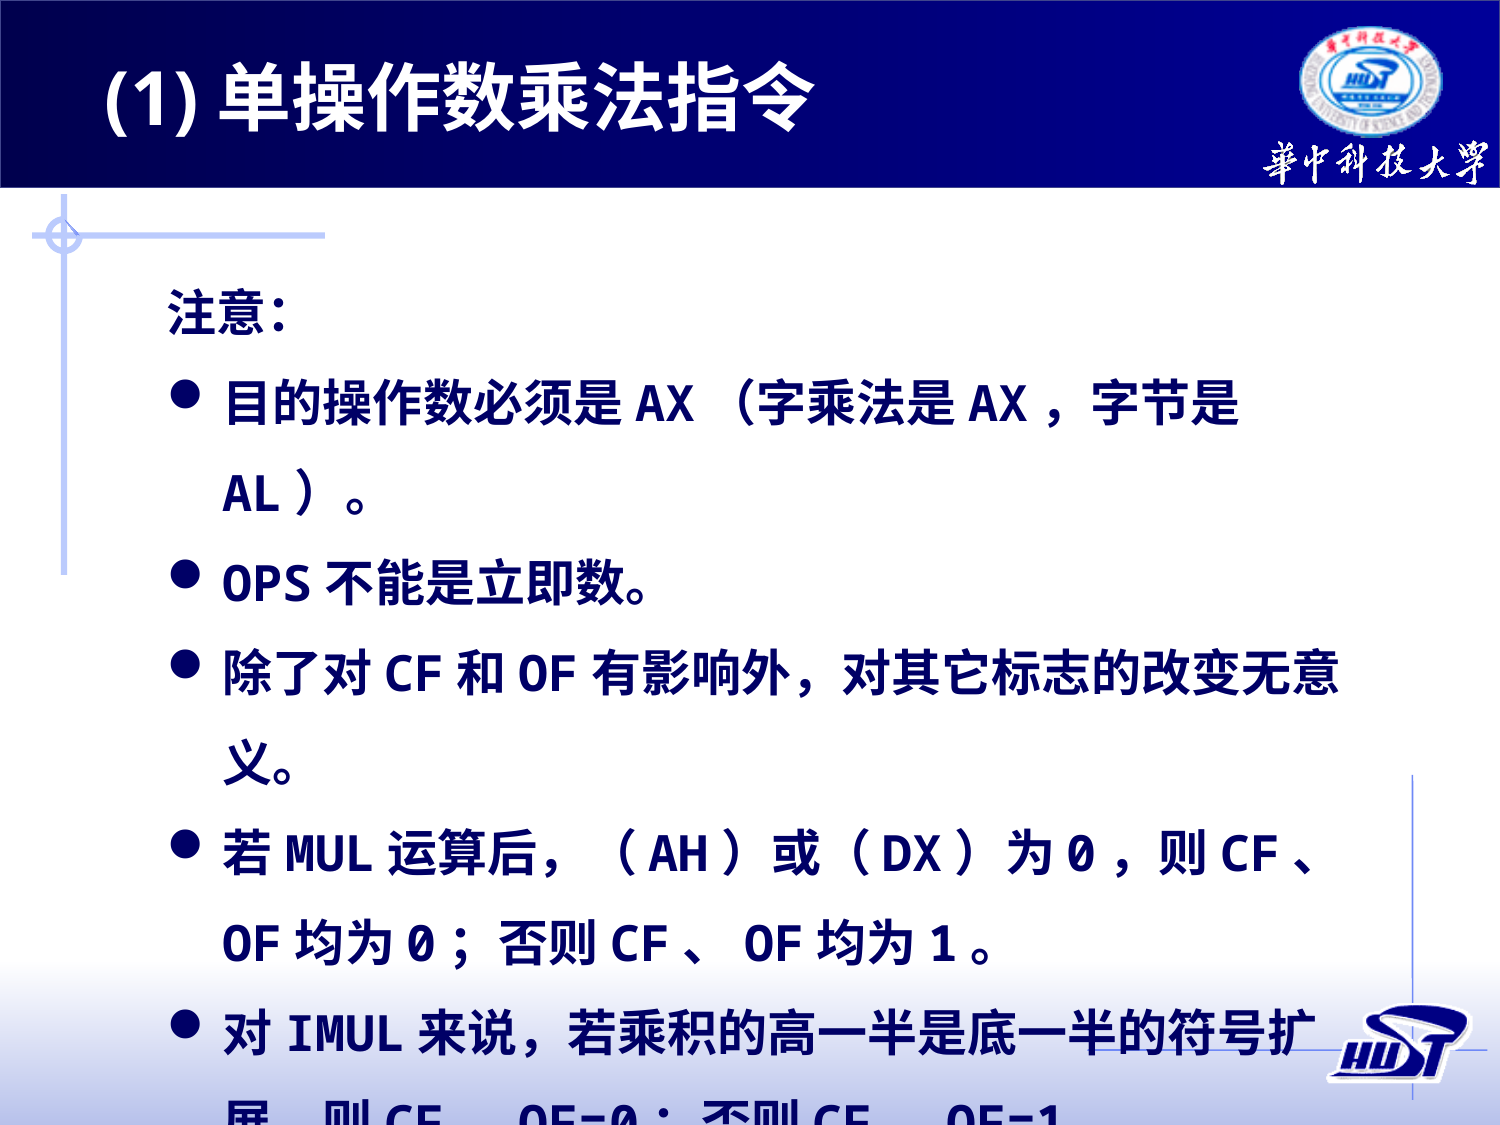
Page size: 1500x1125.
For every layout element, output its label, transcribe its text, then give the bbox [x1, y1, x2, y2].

text_box (1)单操作数乘法指令 [89, 42, 1308, 148]
text_box 注意： 目的操作数必须是AX（字乘法是AX，字节是AL）。 OPS不能是立即数。 除了对CF和OF有影响外，对其它标志的改变无意义。 若MUL运算后，（AH）或（DX）为0，则CF、OF均为0；否则CF、OF均为1。 对IMUL来说，若乘积的高一半是底一半的符号扩展，则CF、OF=0；否则CF、OF=1。 [90, 243, 1363, 973]
picture [1262, 140, 1488, 185]
picture [1299, 26, 1443, 138]
